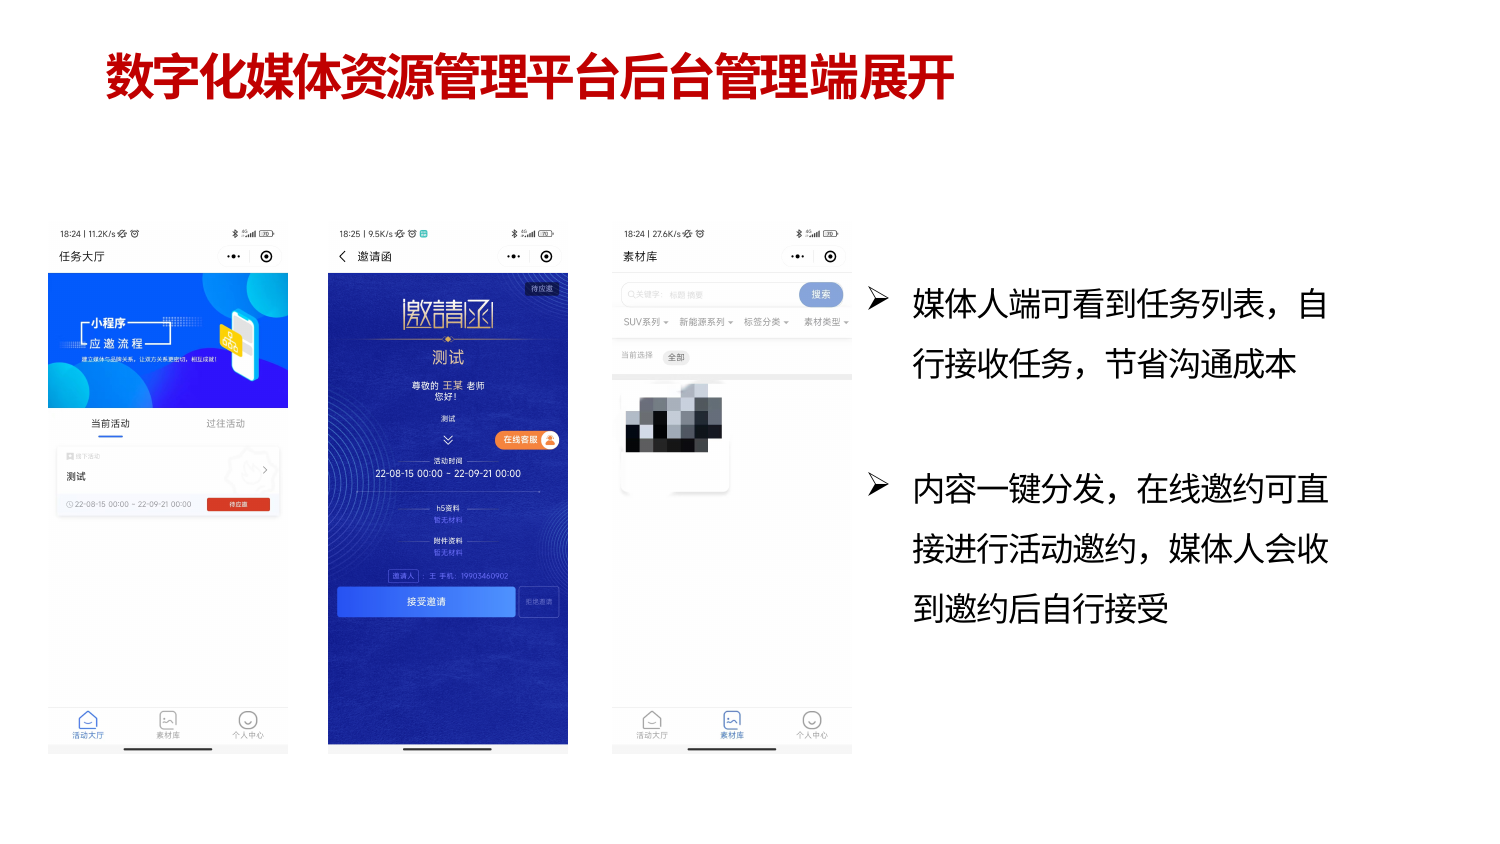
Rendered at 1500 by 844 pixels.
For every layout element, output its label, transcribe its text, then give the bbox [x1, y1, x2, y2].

picture [48, 221, 288, 754]
text_box 媒体人端可看到任务列表，自行接收任务，节省沟通成本 内容一键分发，在线邀约可直接进行活动邀约，媒体人会收到邀约后自行接受 [852, 255, 1364, 636]
picture [612, 221, 852, 754]
picture [328, 221, 568, 754]
title 数字化媒体资源管理平台后台管理端展开 [103, 43, 1397, 187]
